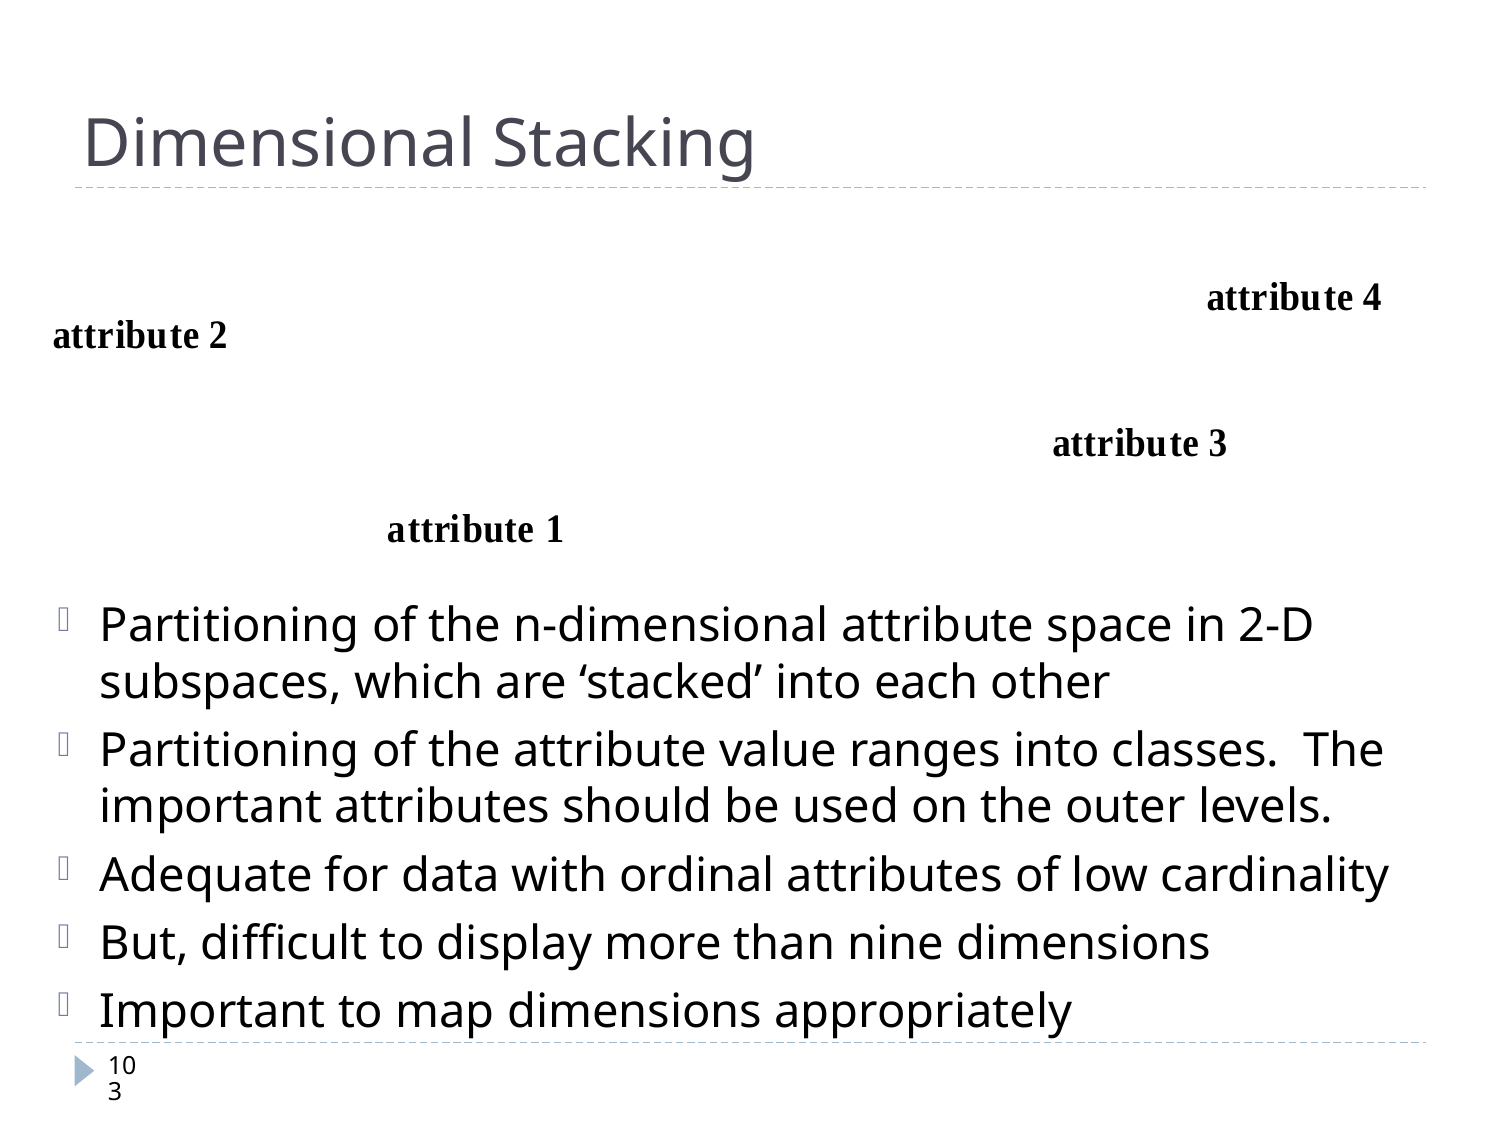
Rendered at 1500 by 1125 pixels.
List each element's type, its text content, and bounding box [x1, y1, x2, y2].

list Partitioning of the n-dimensional attribute space in 2-D subspaces, which are ‘stacked’ into each other Partitioning of the attribute value ranges into classes. The important attributes should be used on the outer levels. Adequate for data with ordinal attributes of low cardinality But, difficult to display more than nine dimensions Important to map dimensions appropriately [49, 586, 1463, 1051]
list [49, 212, 1388, 562]
title Dimensional Stacking [74, 24, 1426, 188]
slide_number 103 [99, 1051, 151, 1094]
